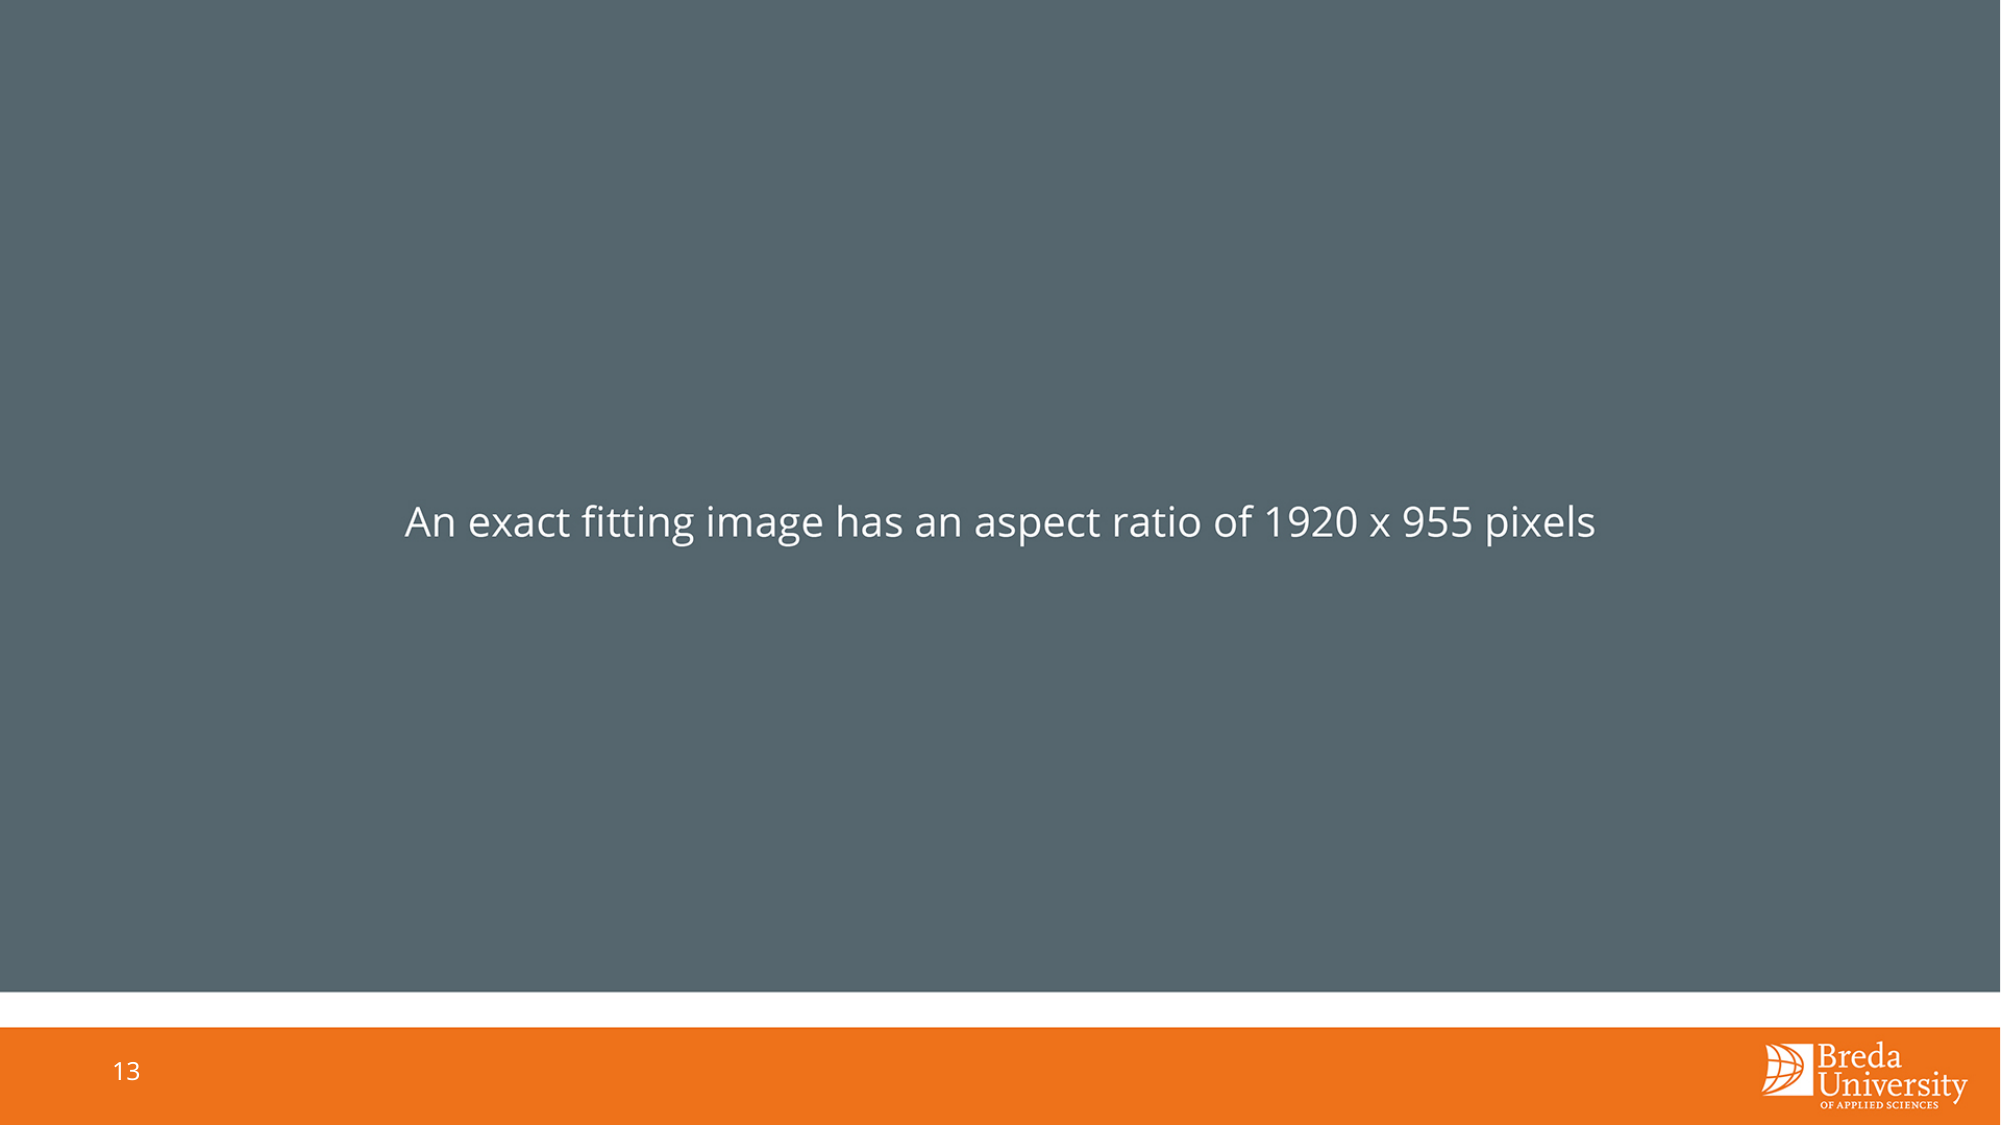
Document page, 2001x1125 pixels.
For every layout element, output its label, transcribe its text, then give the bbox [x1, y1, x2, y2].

picture [0, 0, 2001, 1125]
slide_number 13 [97, 1042, 198, 1103]
